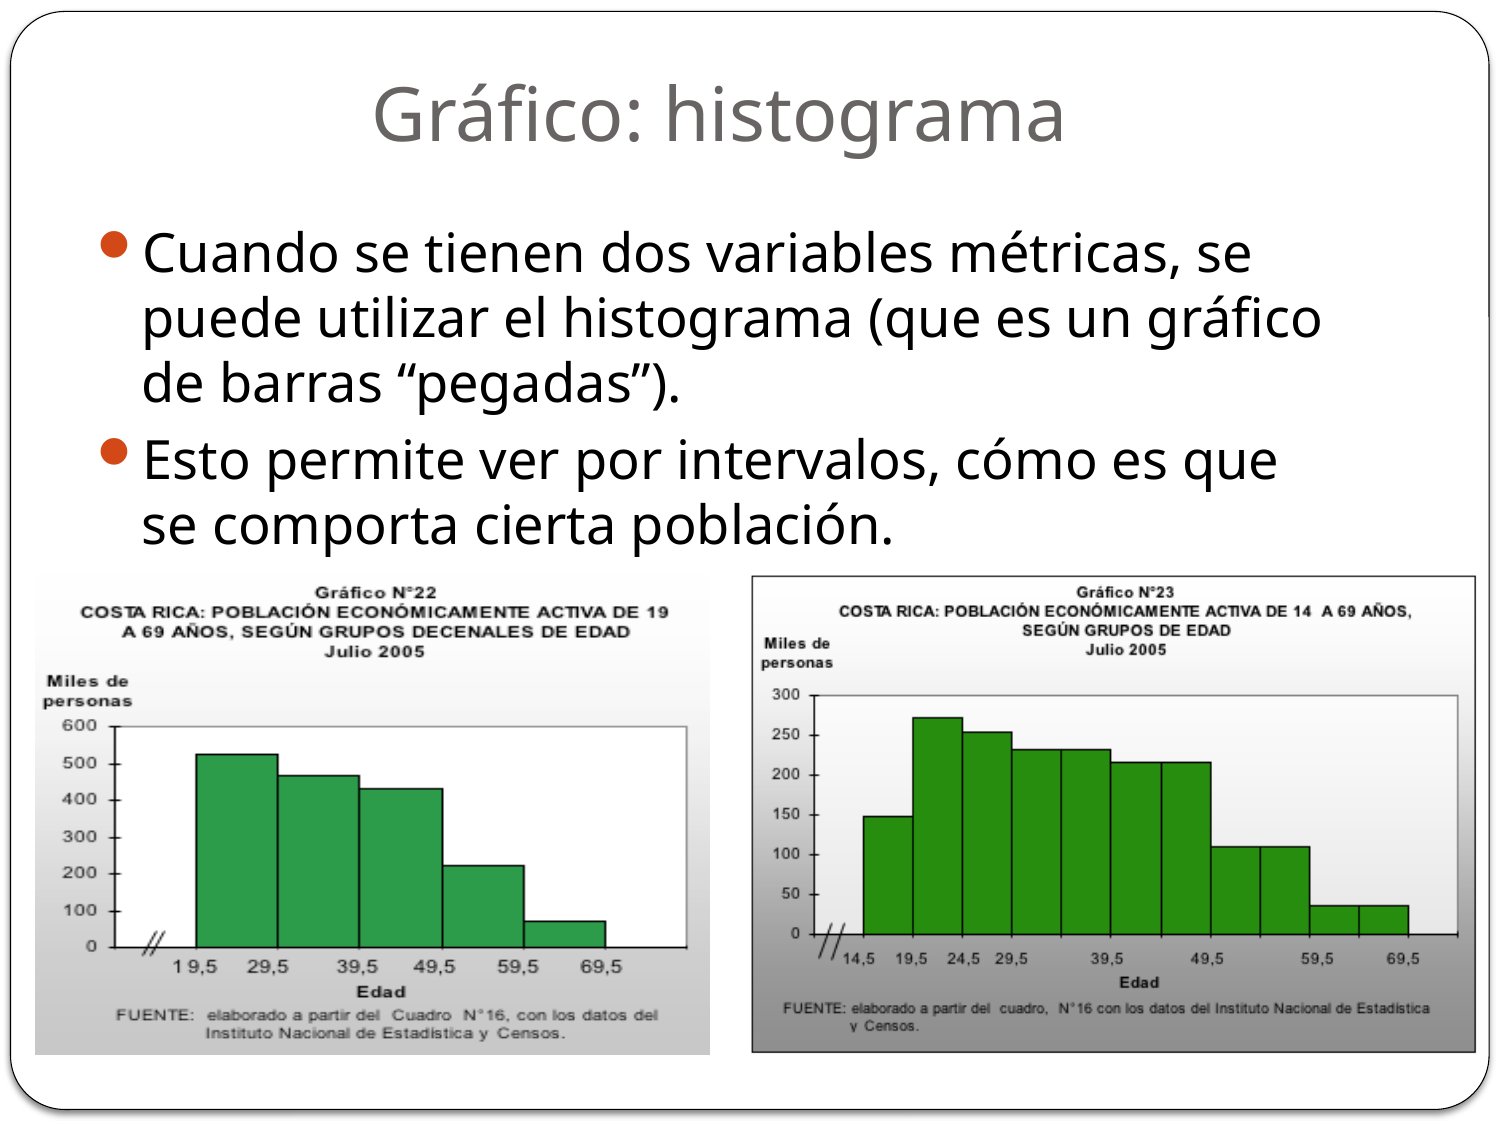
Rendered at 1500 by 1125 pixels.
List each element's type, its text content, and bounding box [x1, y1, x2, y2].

list Cuando se tienen dos variables métricas, se puede utilizar el histograma (que es un gráfico de barras “pegadas”). Esto permite ver por intervalos, cómo es que se comporta cierta población. [82, 210, 1346, 961]
picture [34, 573, 711, 1055]
title Gráfico: histograma [82, 19, 1357, 172]
picture [749, 573, 1478, 1055]
